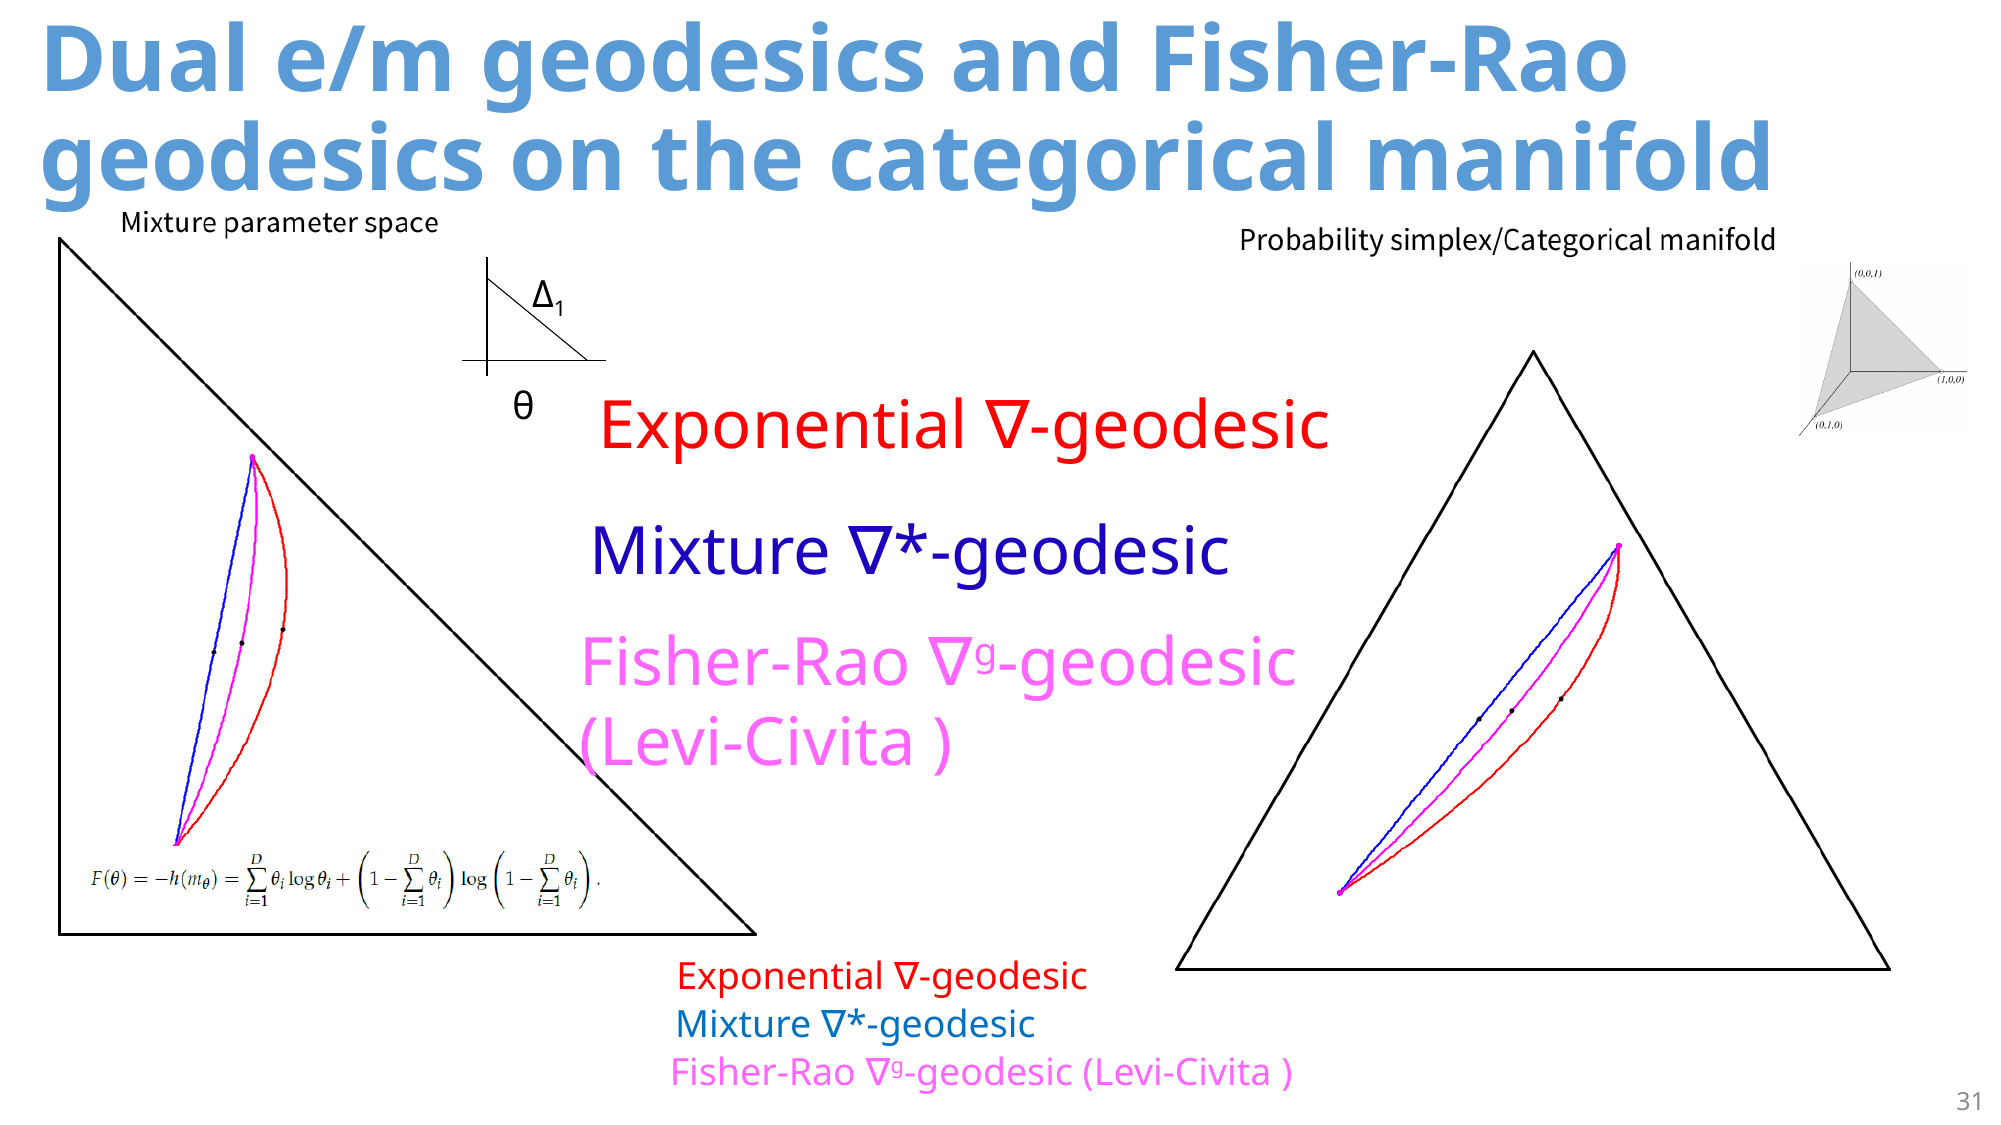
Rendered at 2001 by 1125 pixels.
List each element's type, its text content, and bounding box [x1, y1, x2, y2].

text_box Mixture ∇*-geodesic [790, 500, 1140, 596]
text_box Exponential ∇-geodesic [790, 374, 1140, 470]
text_box Mixture ∇*-geodesic [660, 992, 1052, 1040]
picture [1798, 261, 1967, 436]
title Dual e/m geodesics and Fisher-Rao geodesics on the categorical manifold [24, 3, 2000, 221]
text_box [462, 256, 606, 376]
slide_number 31 [1848, 1072, 2000, 1125]
text_box Exponential ∇-geodesic [661, 944, 1104, 1005]
text_box Fisher-Rao ∇g-geodesic (Levi-Civita ) [790, 611, 1140, 786]
text_box Fisher-Rao ∇g-geodesic (Levi-Civita ) [654, 1040, 1345, 1101]
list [1140, 220, 1925, 1005]
picture [24, 203, 790, 969]
